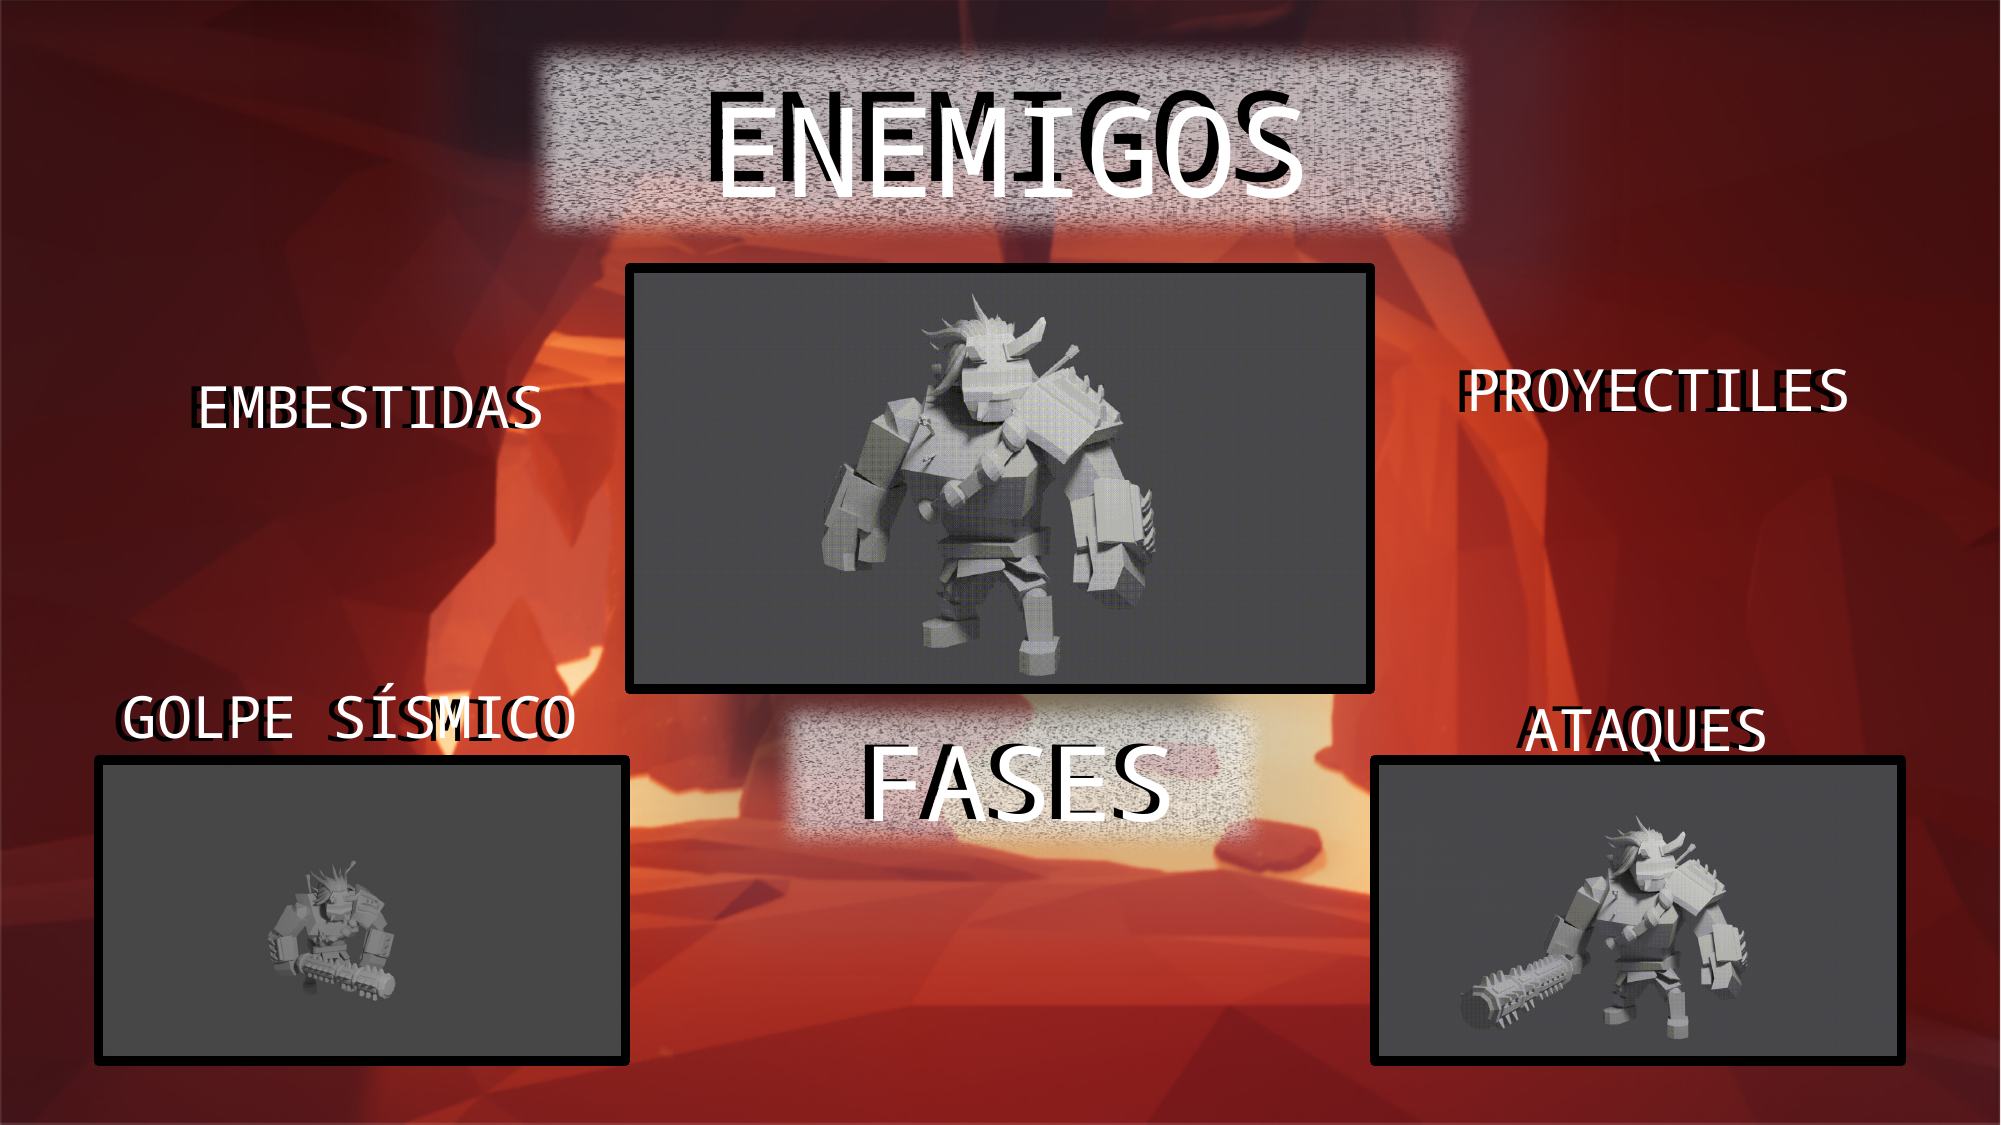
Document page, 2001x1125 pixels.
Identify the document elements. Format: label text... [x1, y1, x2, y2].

text_box GOLPE SÍSMICO [107, 681, 608, 762]
text_box PROYECTILES [1397, 354, 1898, 436]
text_box PROYECTILES [1409, 353, 1909, 435]
text_box FASES [721, 721, 1302, 952]
text_box ATAQUES [1397, 693, 1898, 764]
text_box GOLPE SÍSMICO [98, 683, 599, 765]
picture [0, 0, 2001, 1125]
text_box EMBESTIDAS [111, 370, 121, 452]
text_box ATAQUES [1388, 690, 1888, 764]
text_box EMBESTIDAS [121, 370, 621, 452]
text_box ENEMIGOS [149, 48, 1875, 267]
text_box FASES [730, 724, 1311, 955]
title ENEMIGOS [137, 32, 1863, 250]
